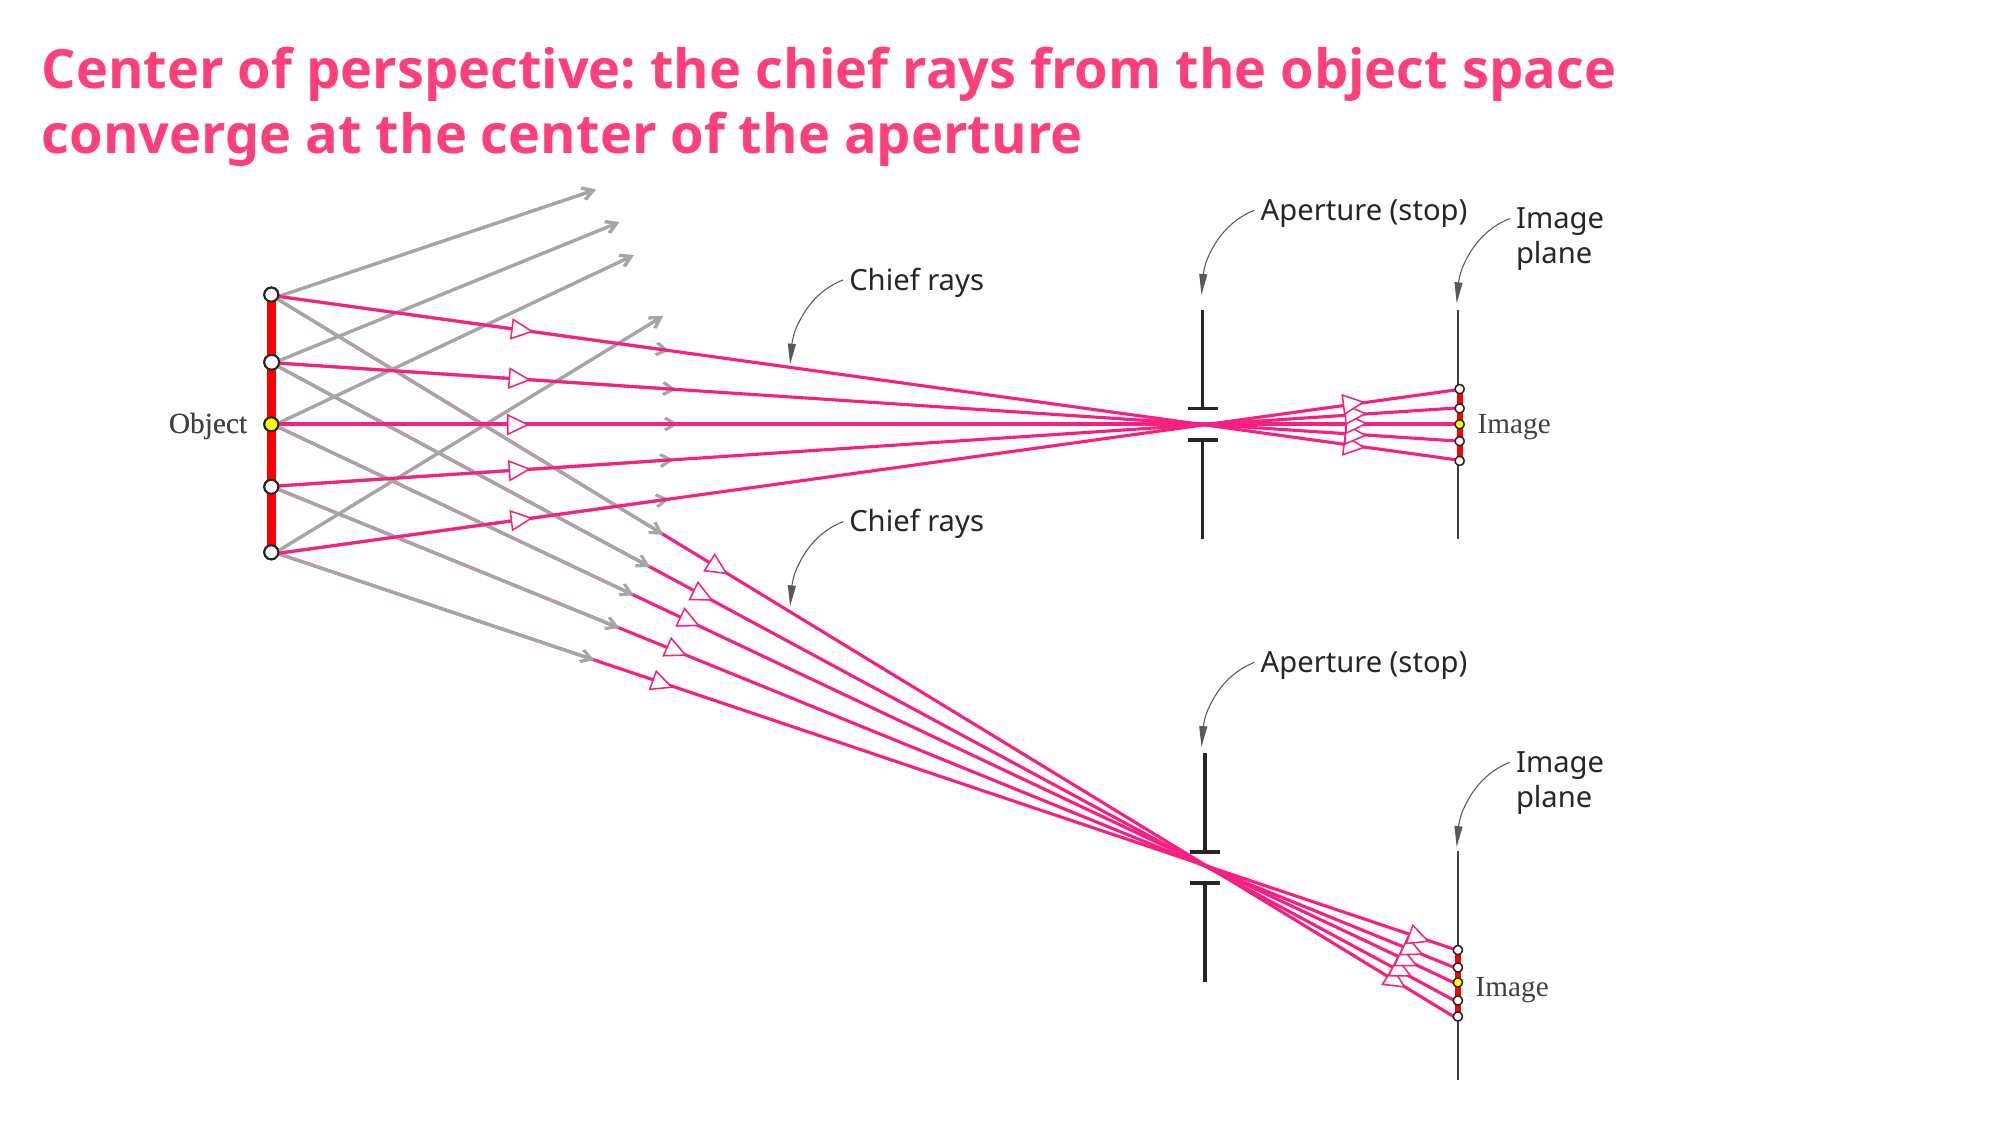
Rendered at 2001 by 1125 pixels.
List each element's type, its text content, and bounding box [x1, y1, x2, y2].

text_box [153, 660, 1688, 1081]
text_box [153, 183, 1688, 660]
text_box Center of perspective: the chief rays from the object space converge at the center of the aperture [26, 27, 1725, 173]
